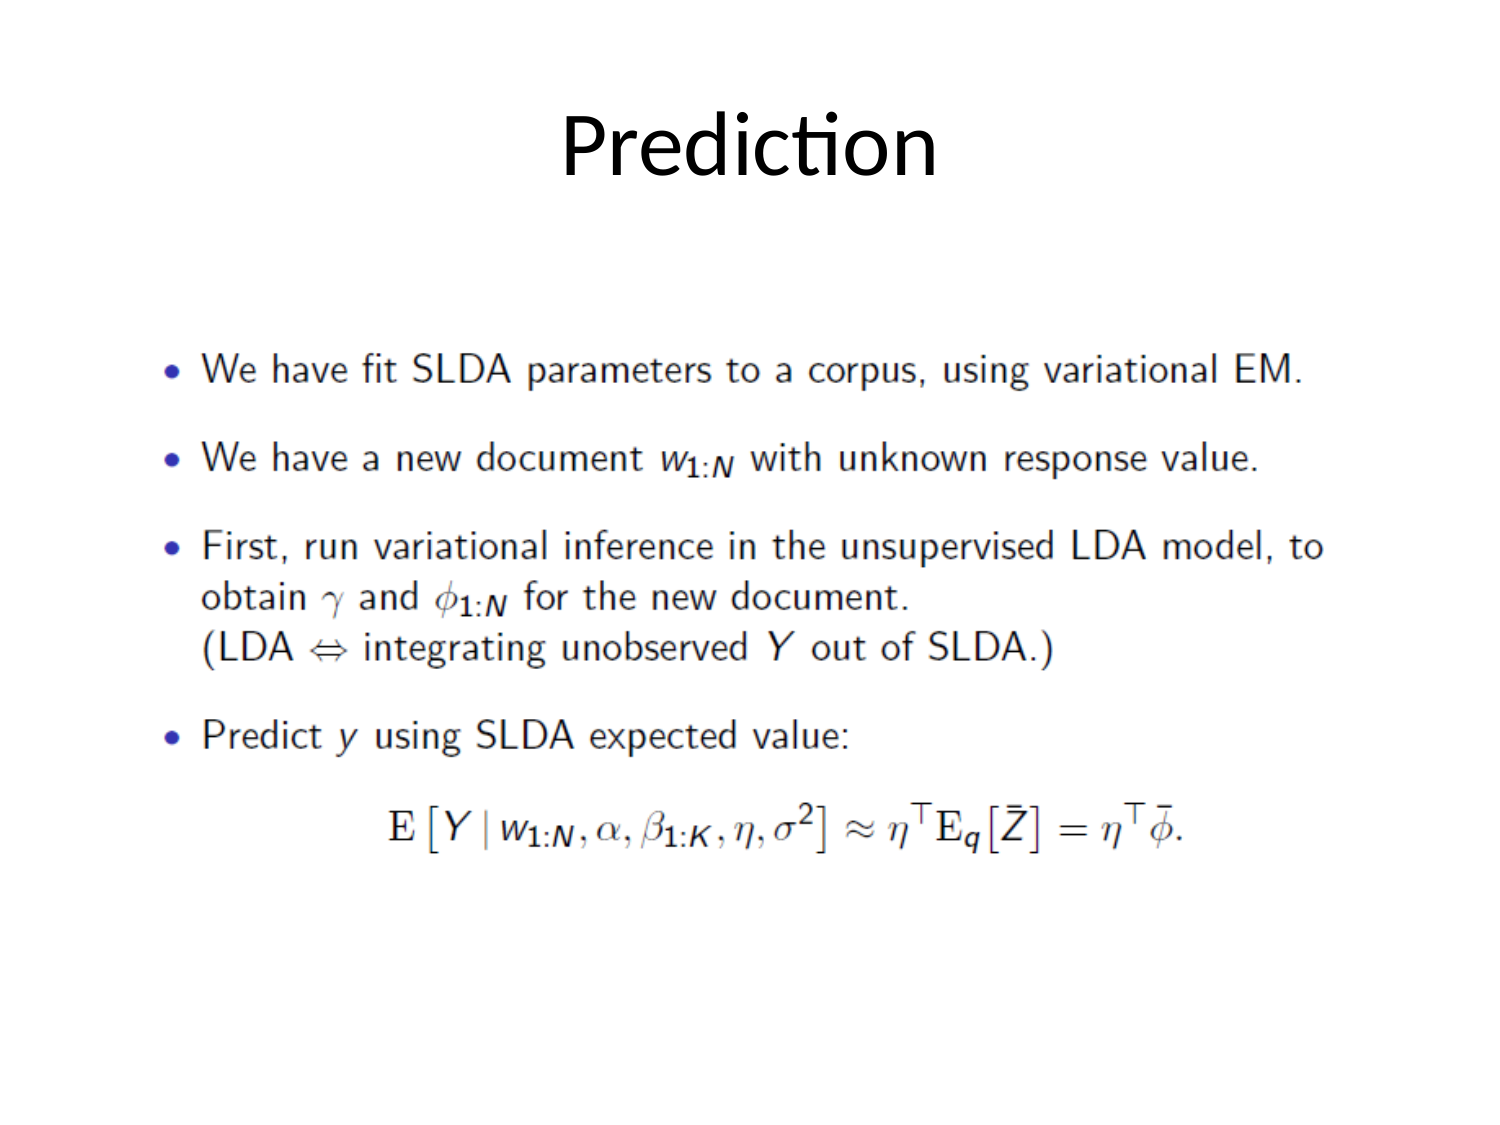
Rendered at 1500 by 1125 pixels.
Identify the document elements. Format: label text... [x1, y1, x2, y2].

title Prediction [75, 45, 1425, 233]
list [110, 249, 1337, 987]
